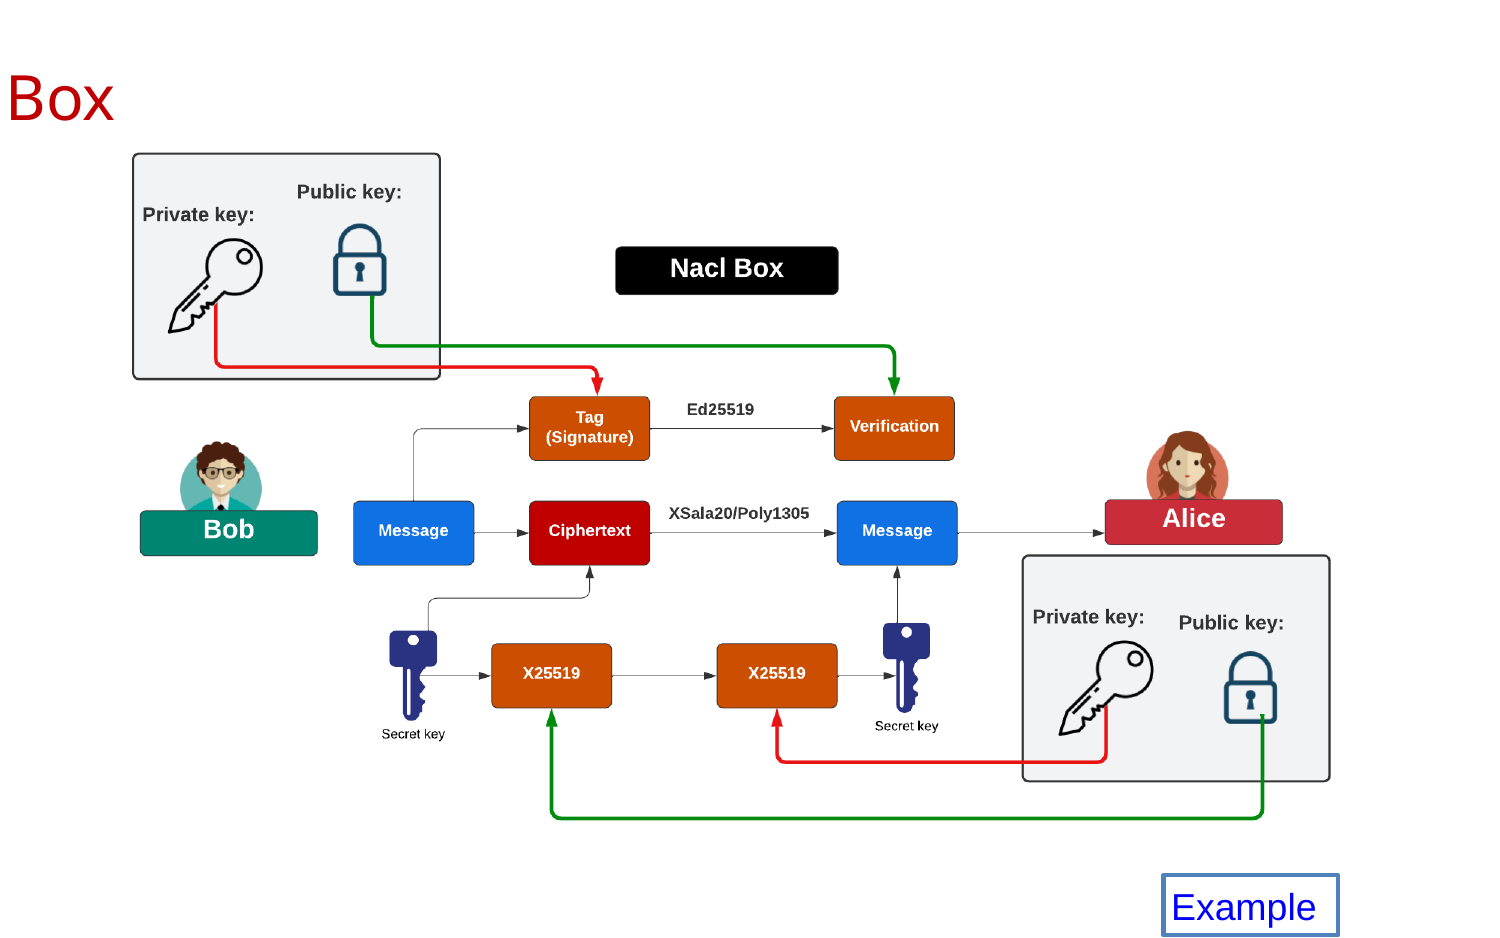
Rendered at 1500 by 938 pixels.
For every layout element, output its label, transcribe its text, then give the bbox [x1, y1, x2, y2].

text_box Example [1163, 875, 1339, 936]
picture [102, 123, 1379, 849]
title Box [0, 46, 1295, 154]
